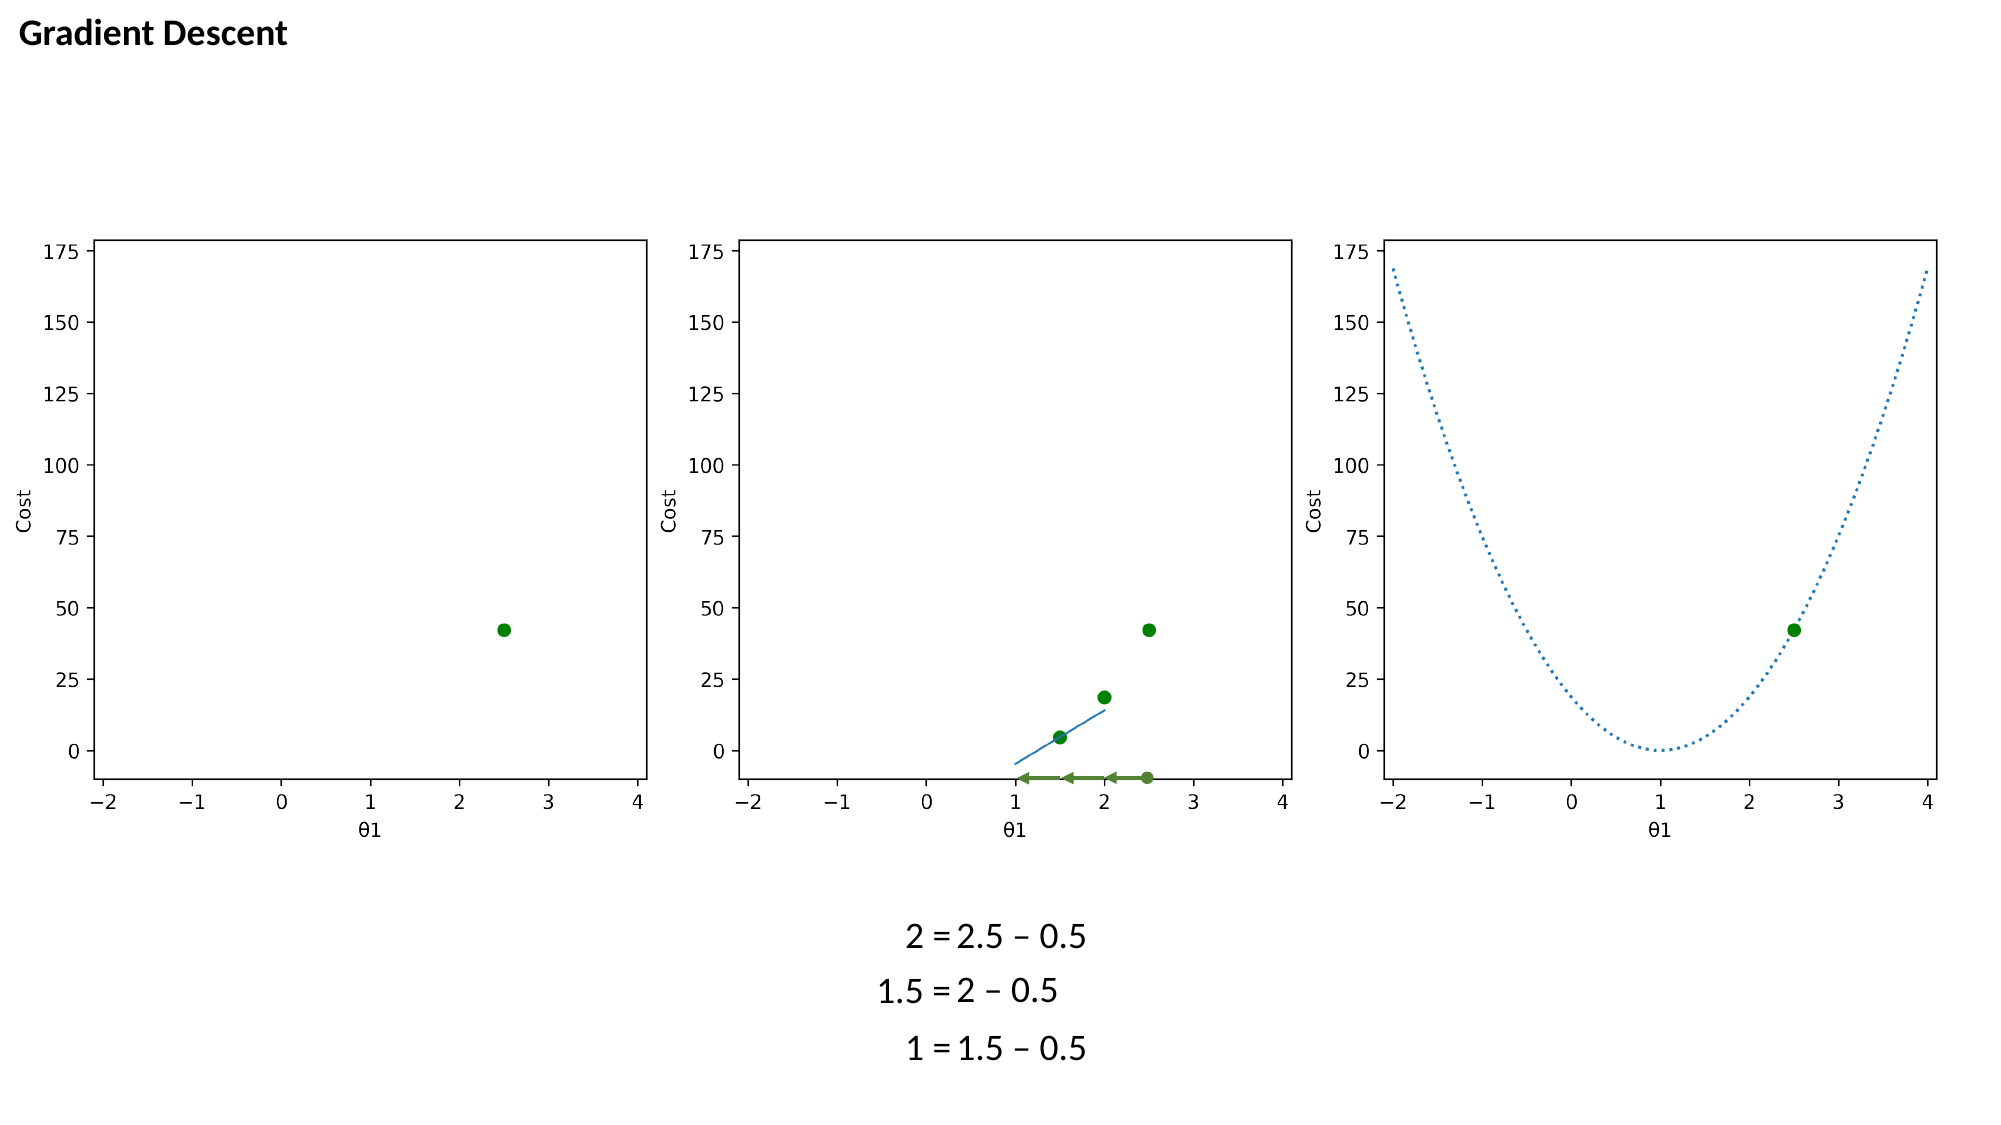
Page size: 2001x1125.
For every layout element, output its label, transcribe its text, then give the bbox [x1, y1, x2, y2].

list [662, 224, 1289, 855]
text_box 2.5 – 0.5 [941, 903, 1105, 957]
text_box 2 = [890, 903, 941, 958]
text_box Gradient Descent [4, 0, 304, 61]
picture [0, 224, 662, 855]
text_box 1 = [890, 1015, 941, 1076]
text_box 1.5 – 0.5 [941, 1015, 1105, 1076]
text_box 2 – 0.5 [941, 957, 1105, 1015]
picture [1289, 224, 1952, 855]
text_box 1.5 = [861, 958, 941, 1019]
